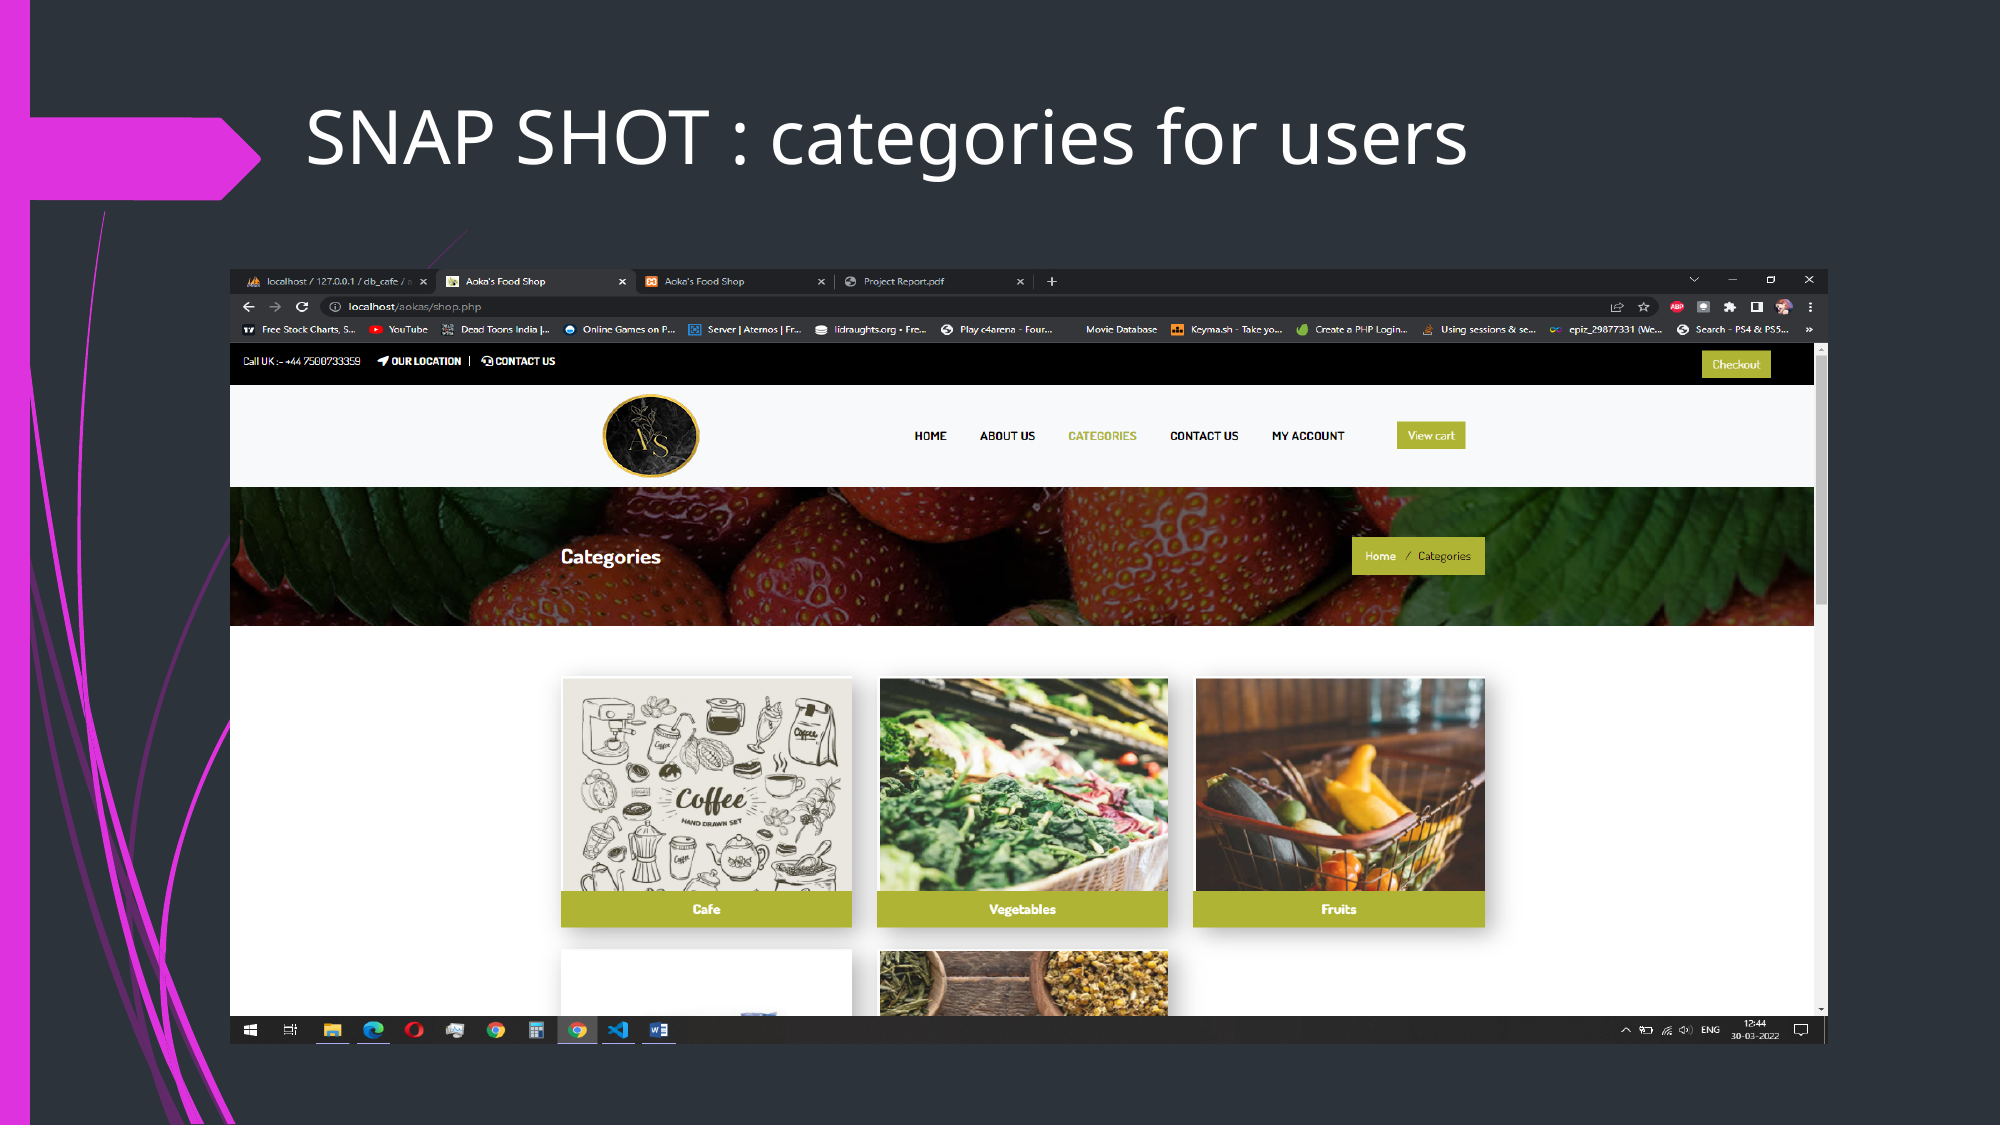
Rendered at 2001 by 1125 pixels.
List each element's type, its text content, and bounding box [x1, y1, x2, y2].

title SNAP SHOT : categories for users [290, 81, 1888, 232]
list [229, 268, 1828, 1044]
